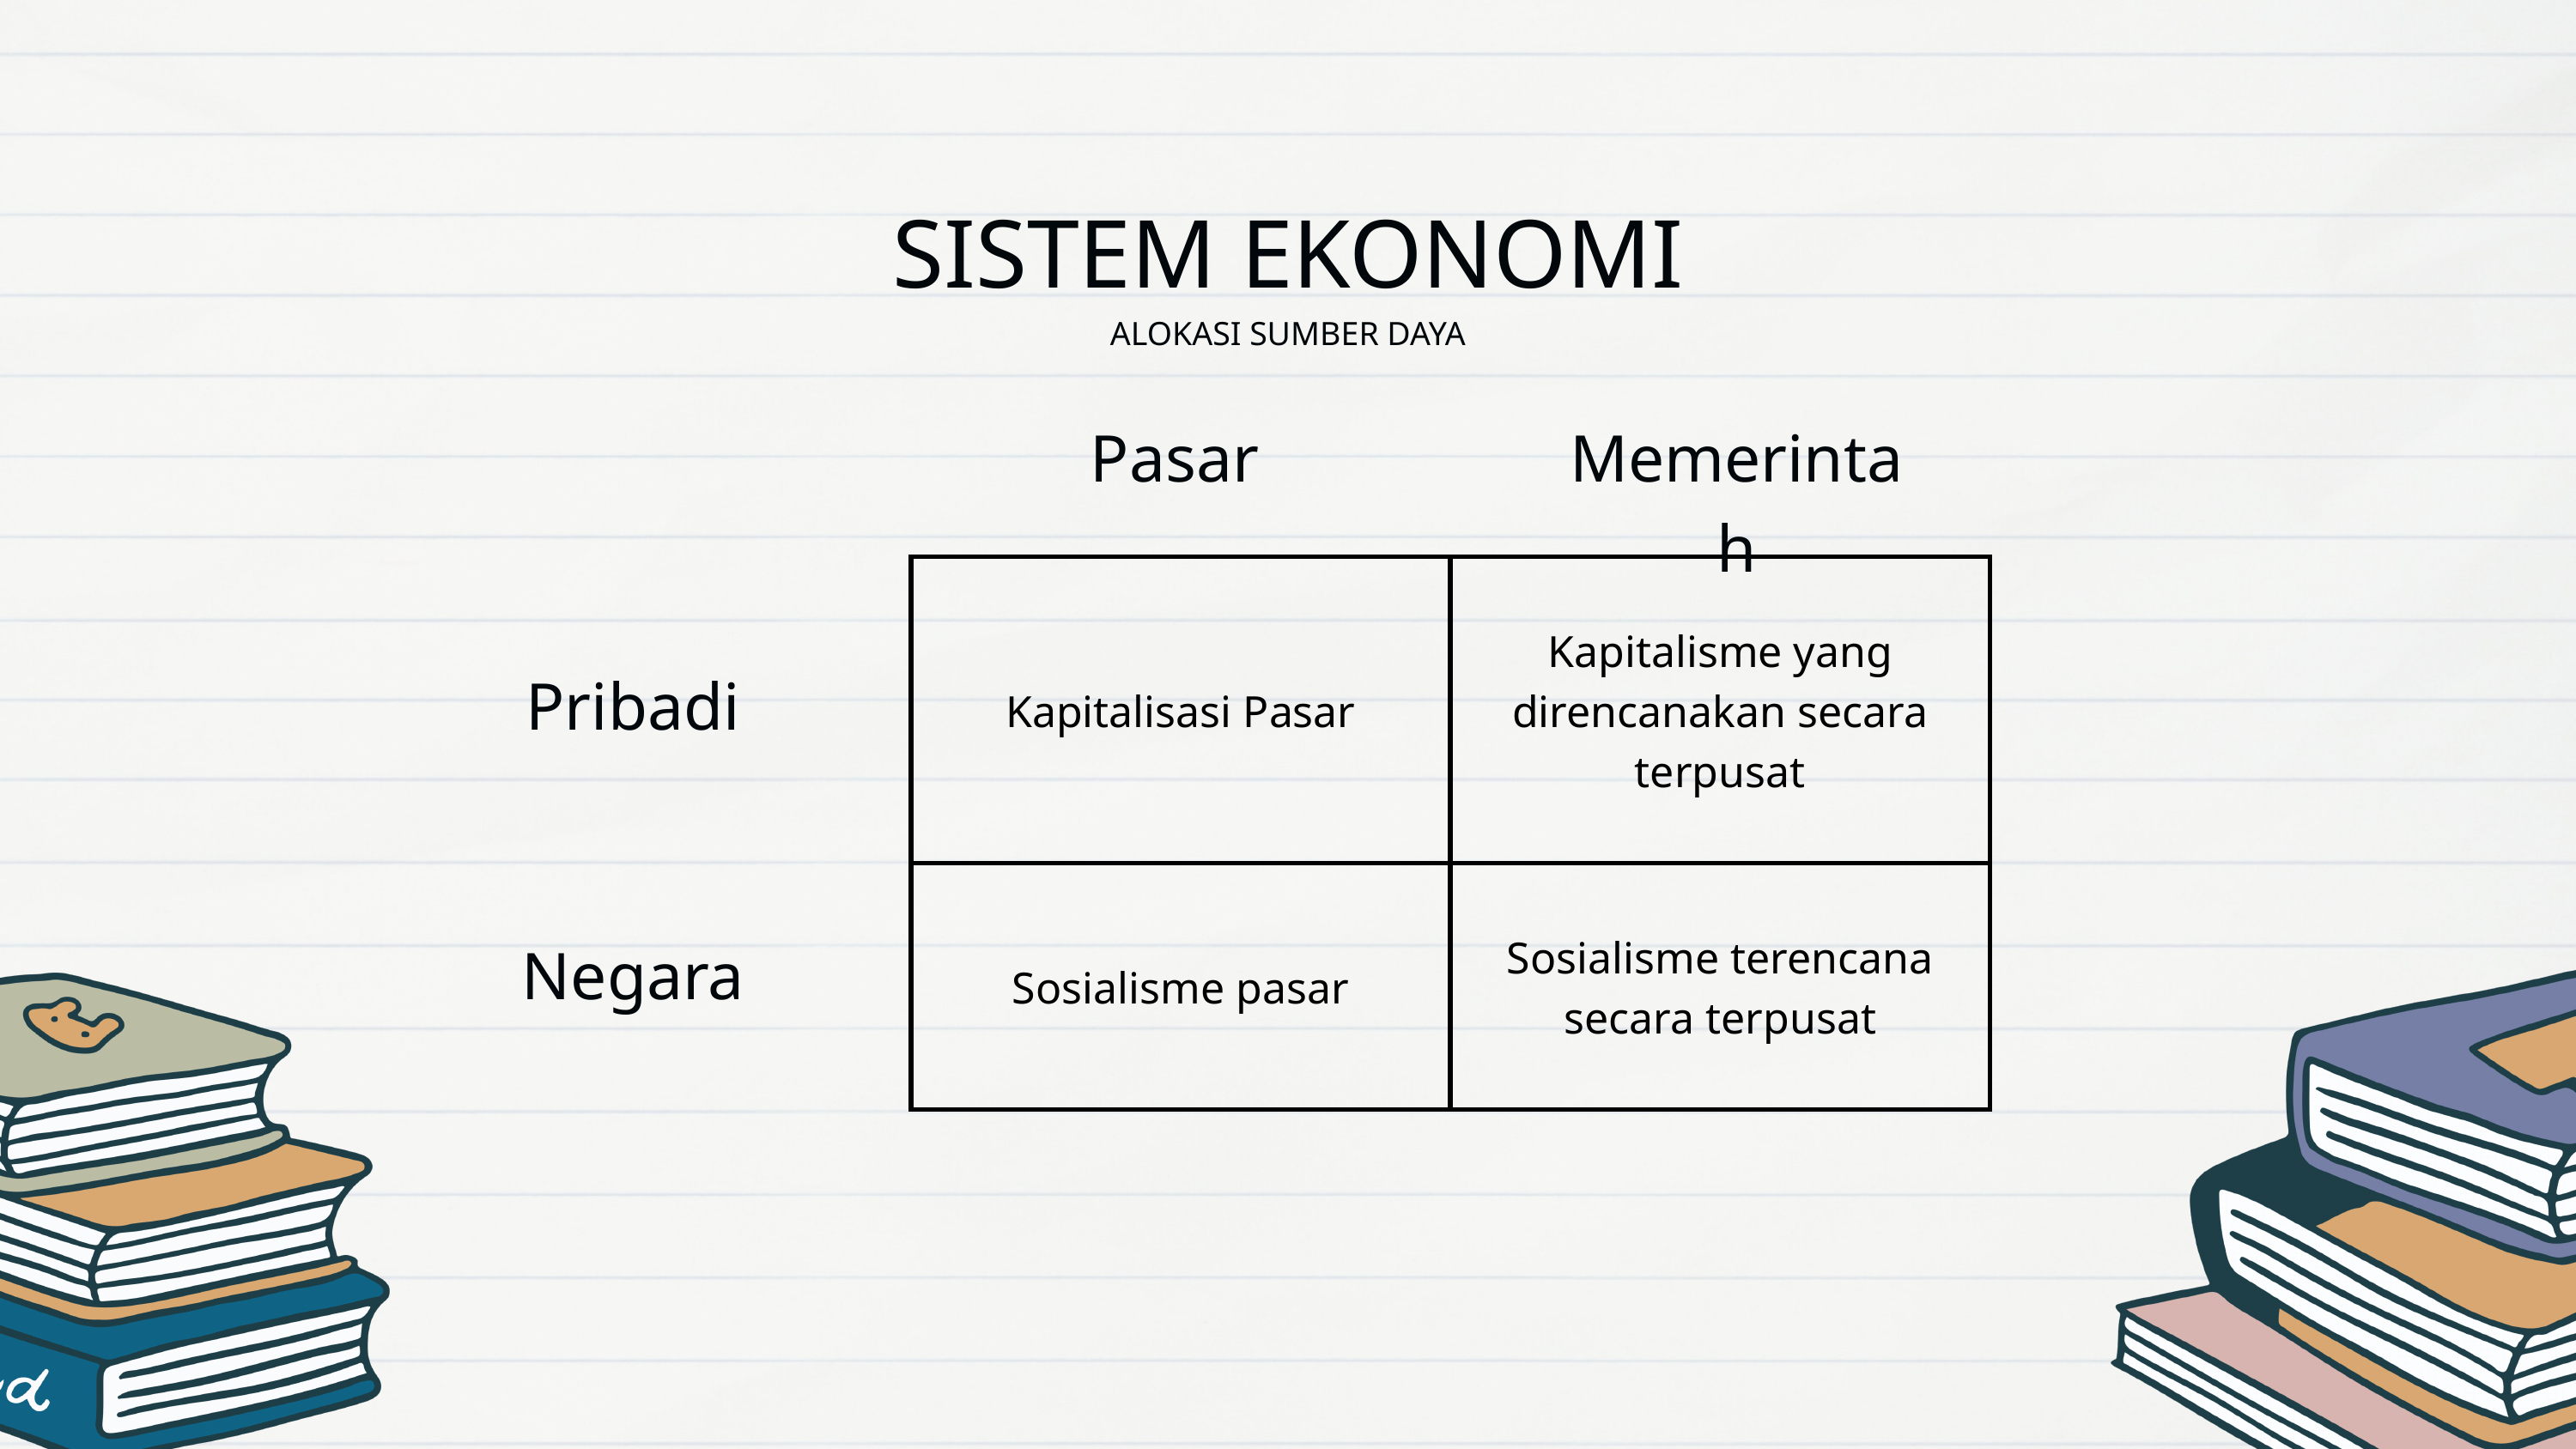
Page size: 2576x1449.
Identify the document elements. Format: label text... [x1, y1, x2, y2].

table_header Kapitalisme yang direncanakan secara terpusat [1453, 559, 1988, 861]
table_cell Sosialisme pasar [914, 865, 1448, 1107]
text_box SISTEM EKONOMI ALOKASI SUMBER DAYA [416, 175, 2160, 353]
text_box Memerintah [1553, 404, 1920, 585]
text_box [0, 0, 2576, 1449]
text_box Pasar [991, 404, 1358, 495]
table_cell Sosialisme terencana secara terpusat [1453, 865, 1988, 1107]
text_box [0, 971, 391, 1449]
text_box [2106, 949, 2576, 1449]
text_box Pribadi [450, 652, 817, 743]
text_box Negara [450, 922, 817, 1013]
table_header Kapitalisasi Pasar [914, 559, 1448, 861]
